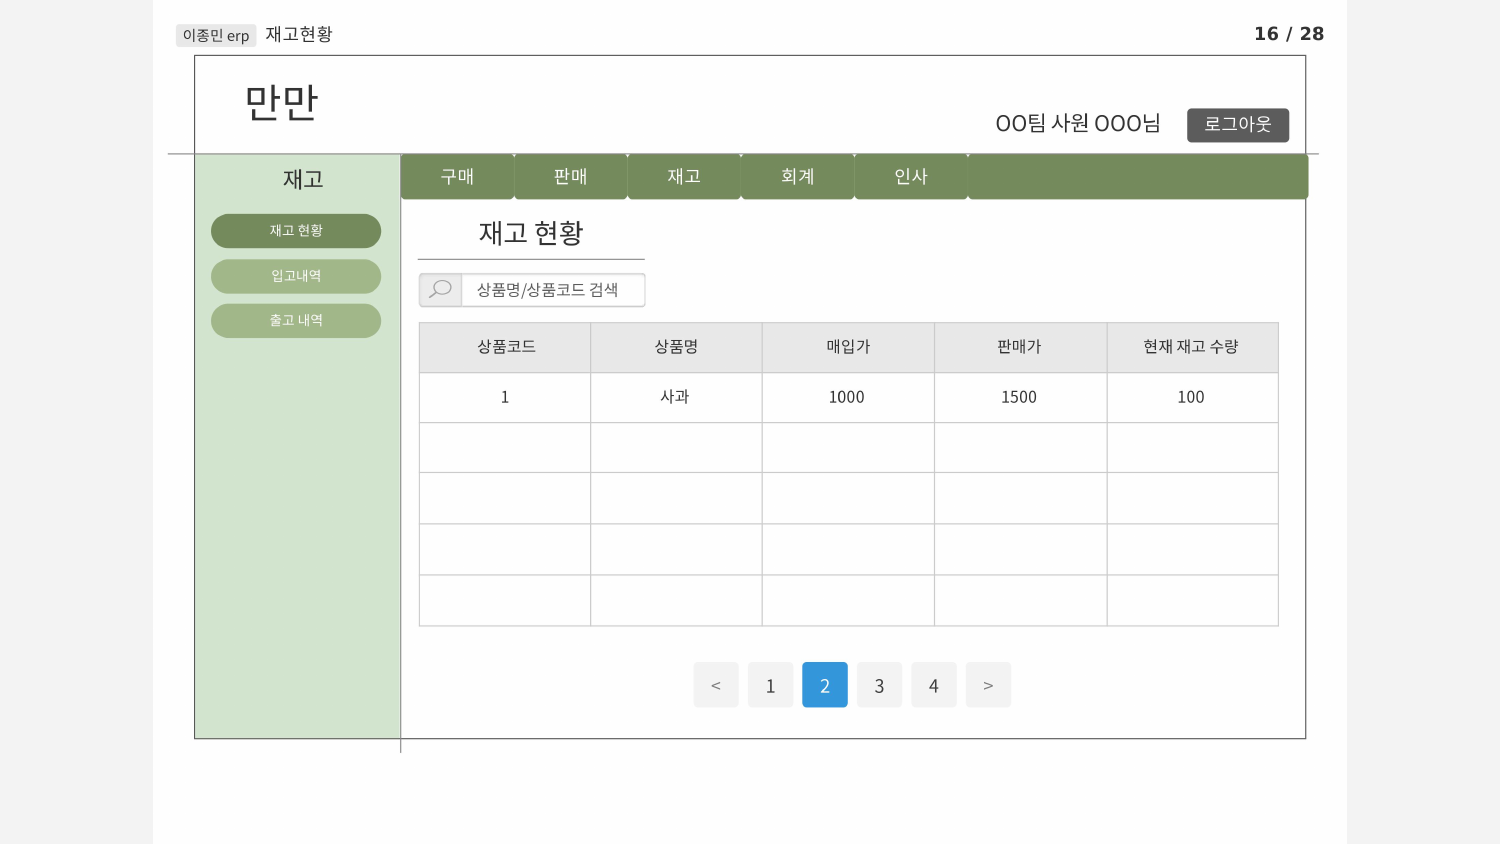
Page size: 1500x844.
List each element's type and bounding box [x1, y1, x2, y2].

picture [152, 0, 1348, 844]
